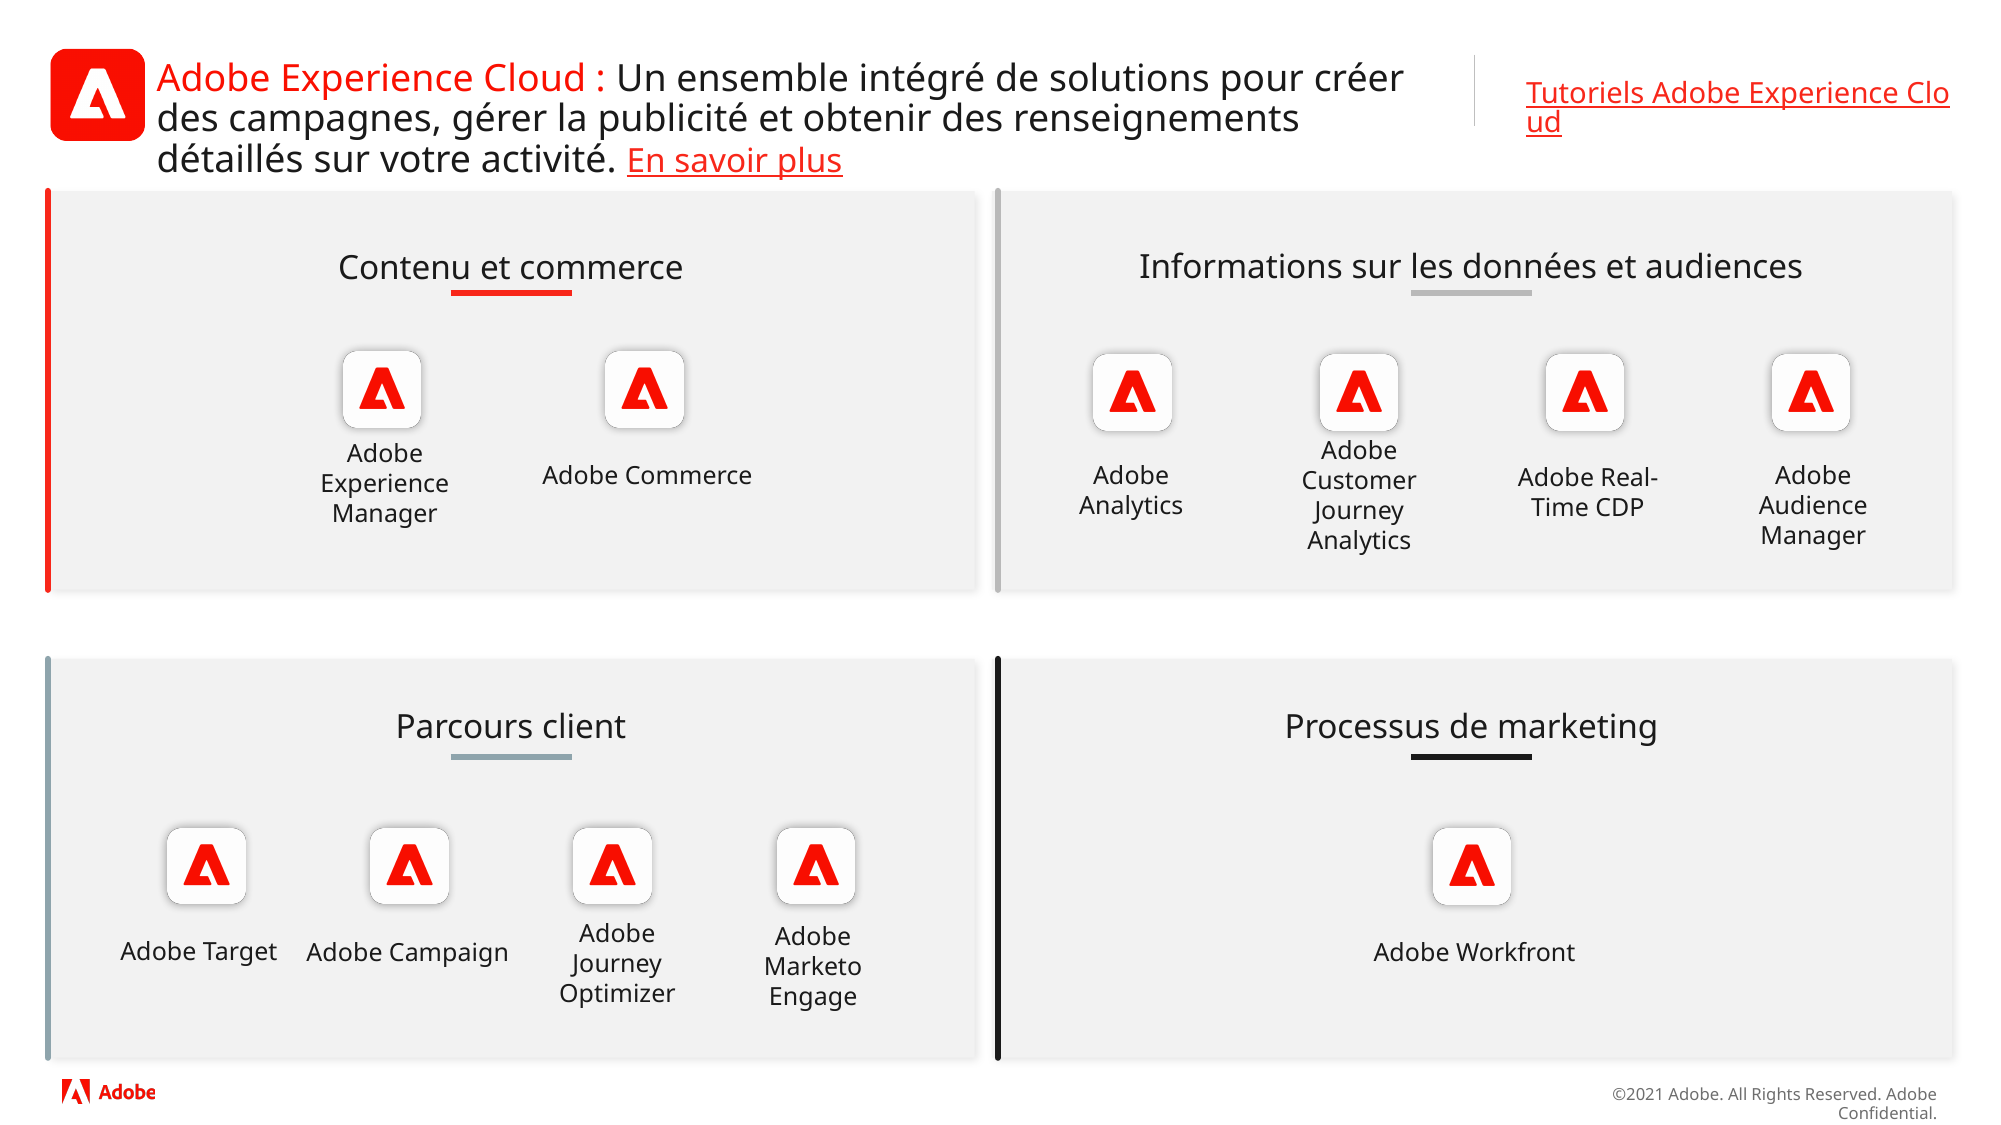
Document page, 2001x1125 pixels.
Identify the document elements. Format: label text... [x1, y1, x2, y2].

text_box Adobe Real-Time CDP [1492, 455, 1678, 527]
text_box [51, 658, 975, 1058]
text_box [1093, 354, 1850, 431]
text_box Contenu et commerce [332, 240, 690, 293]
text_box Adobe Customer Journey Analytics [1263, 431, 1450, 560]
text_box Parcours client [389, 699, 633, 751]
text_box [1001, 658, 1952, 1058]
text_box Adobe Workfront [1367, 930, 1576, 972]
text_box Adobe Analytics [1073, 453, 1184, 526]
text_box Tutoriels Adobe Experience Cloud [1511, 67, 1971, 122]
text_box [51, 191, 975, 590]
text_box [283, 351, 481, 520]
text_box [991, 191, 995, 590]
text_box Adobe Journey Optimizer [534, 911, 700, 1014]
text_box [167, 828, 855, 904]
text_box [1001, 191, 1952, 590]
picture [1432, 828, 1511, 905]
text_box Informations sur les données et audiences [1133, 238, 1811, 291]
text_box Adobe Target [114, 929, 284, 972]
picture [47, 47, 148, 148]
text_box Adobe Marketo Engage [728, 914, 899, 1017]
text_box [991, 658, 995, 1058]
text_box Adobe Audience Manager [1723, 453, 1898, 555]
title Adobe Experience Cloud : Un ensemble intégré de solutions pour créer des campagnes, gérer la publicité et obtenir des renseignements détaillés sur votre activité. En savoir plus [149, 51, 1454, 158]
text_box Adobe Campaign [296, 930, 520, 972]
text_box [550, 351, 739, 496]
text_box Processus de marketing [1278, 699, 1665, 751]
